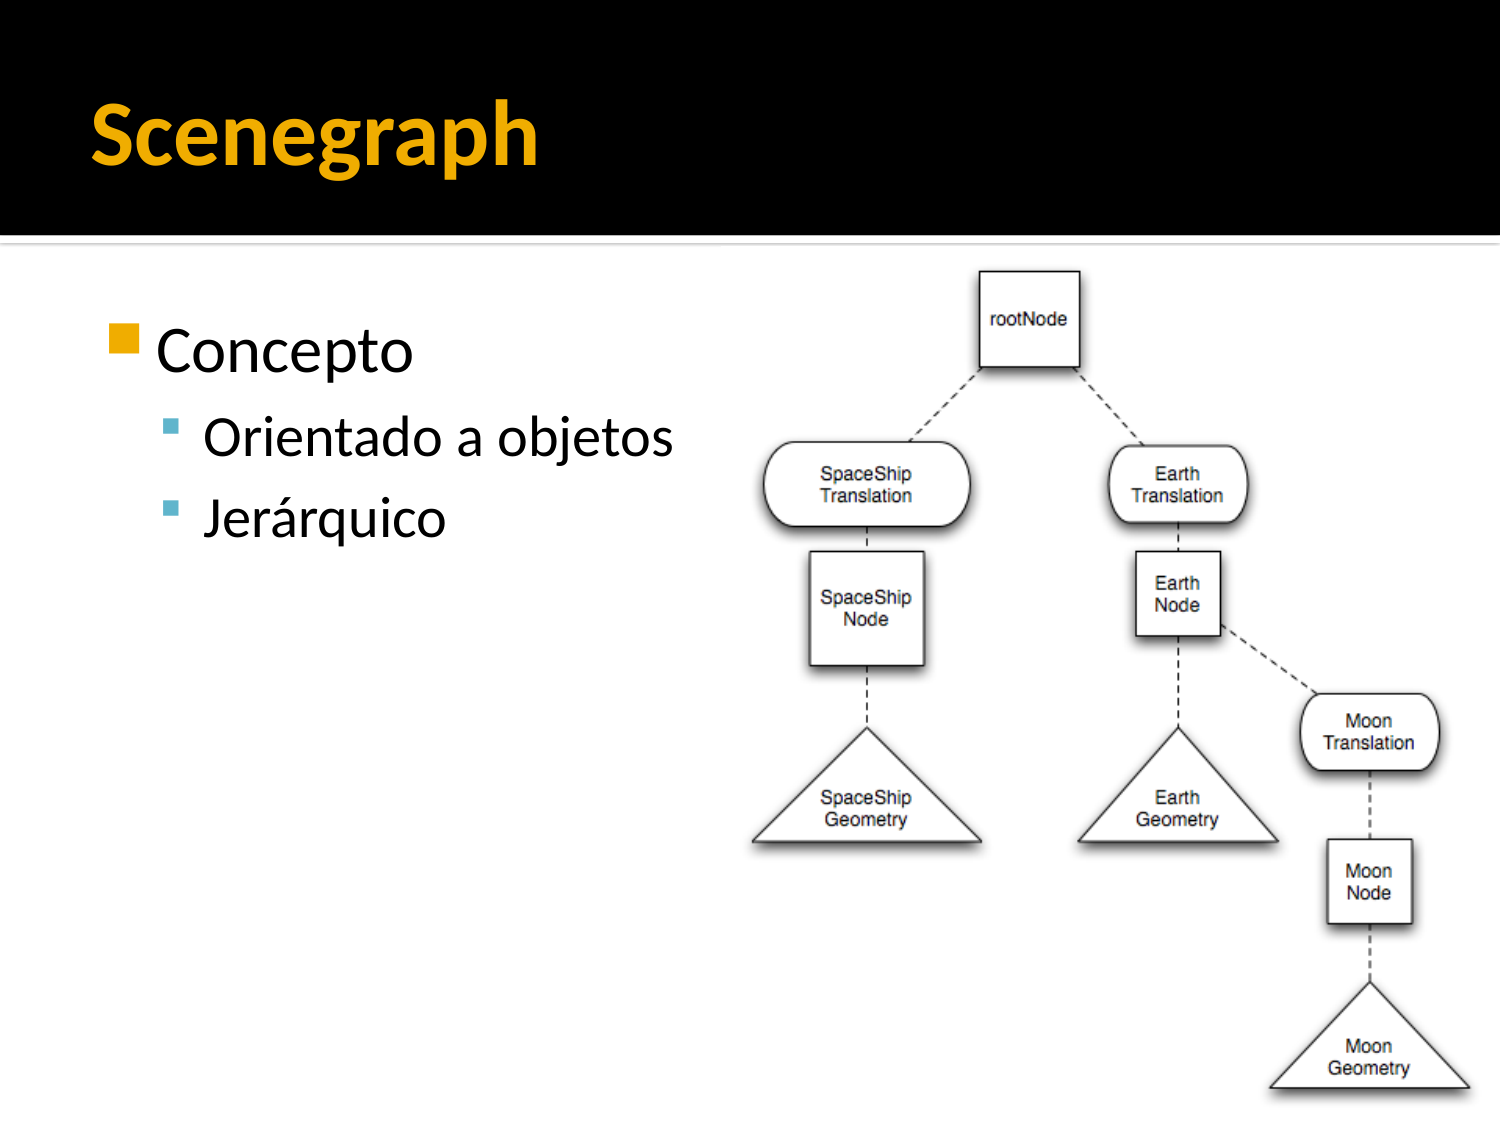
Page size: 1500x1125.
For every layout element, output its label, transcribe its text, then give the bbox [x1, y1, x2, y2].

title Scenegraph [75, 25, 1425, 231]
list Concepto Orientado a objetos Jerárquico [75, 291, 715, 1050]
picture [721, 246, 1500, 1125]
